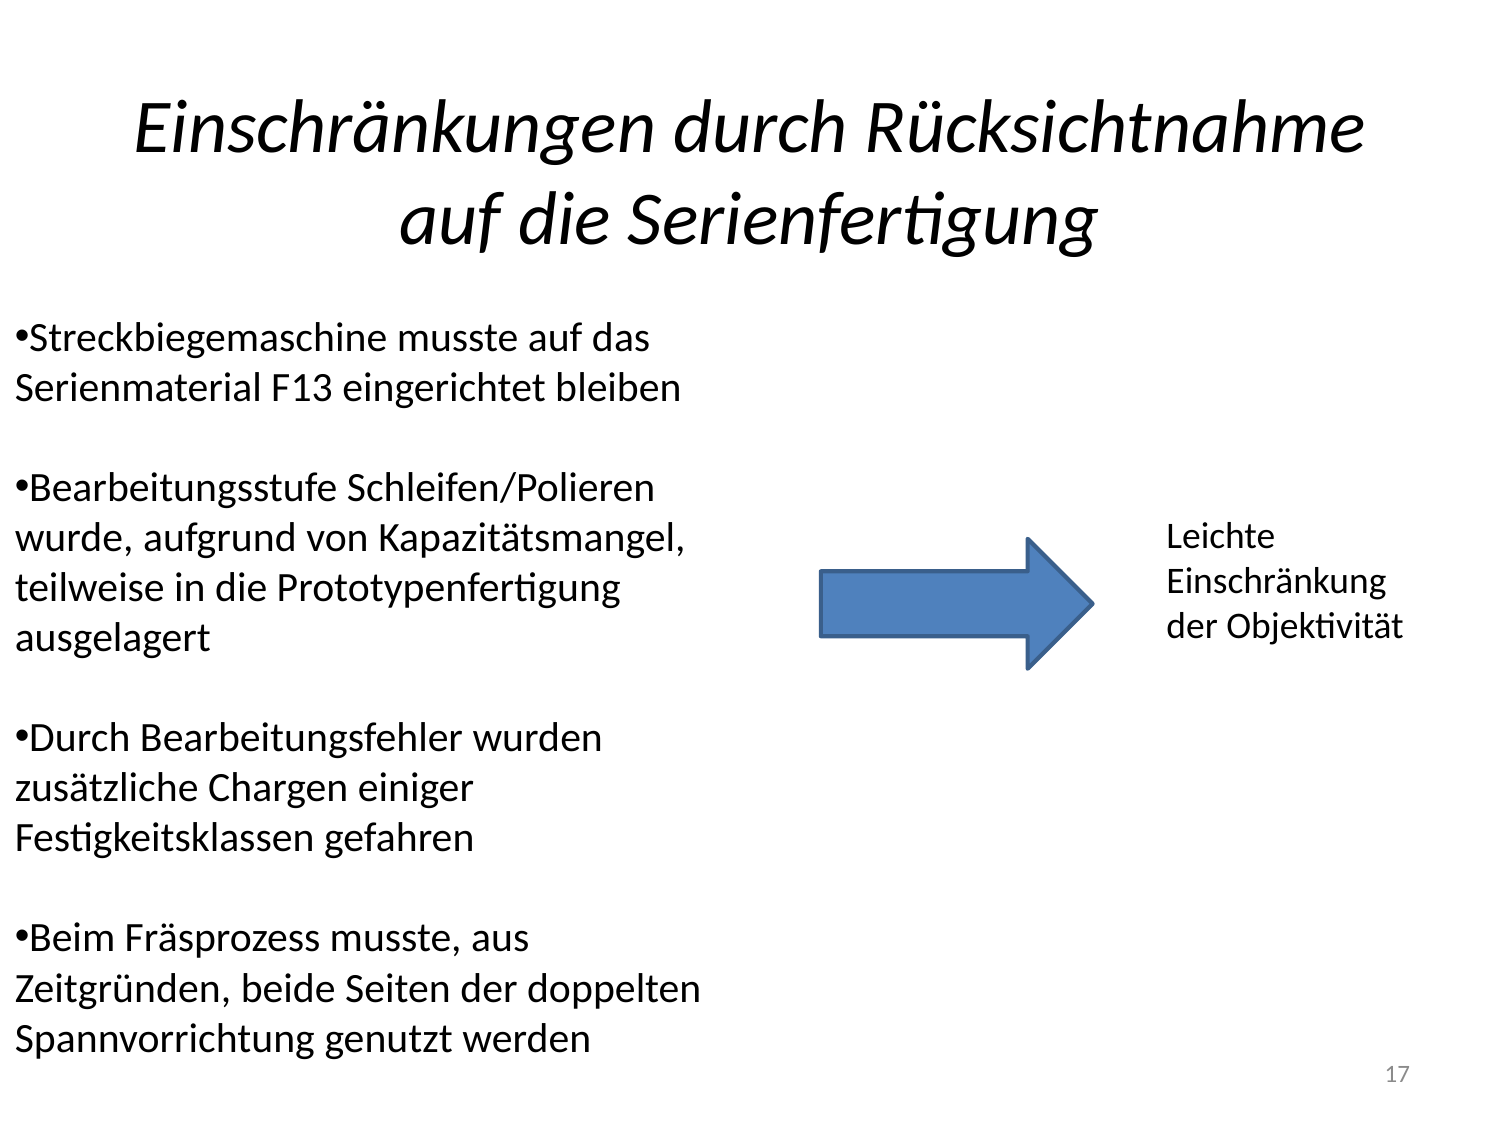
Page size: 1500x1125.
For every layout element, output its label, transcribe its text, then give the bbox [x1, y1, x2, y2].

title Einschränkungen durch Rücksichtnahme auf die Serienfertigung [75, 45, 1425, 291]
text_box Streckbiegemaschine musste auf das Serienmaterial F13 eingerichtet bleiben Bearbeitungsstufe Schleifen/Polieren wurde, aufgrund von Kapazitätsmangel, teilweise in die Prototypenfertigung ausgelagert Durch Bearbeitungsfehler wurden zusätzliche Chargen einiger Festigkeitsklassen gefahren Beim Fräsprozess musste, aus Zeitgründen, beide Seiten der doppelten Spannvorrichtung genutzt werden [0, 302, 733, 1125]
text_box Leichte Einschränkung der Objektivität [1151, 503, 1424, 699]
slide_number 17 [1074, 1042, 1425, 1103]
text_box [818, 536, 1095, 671]
